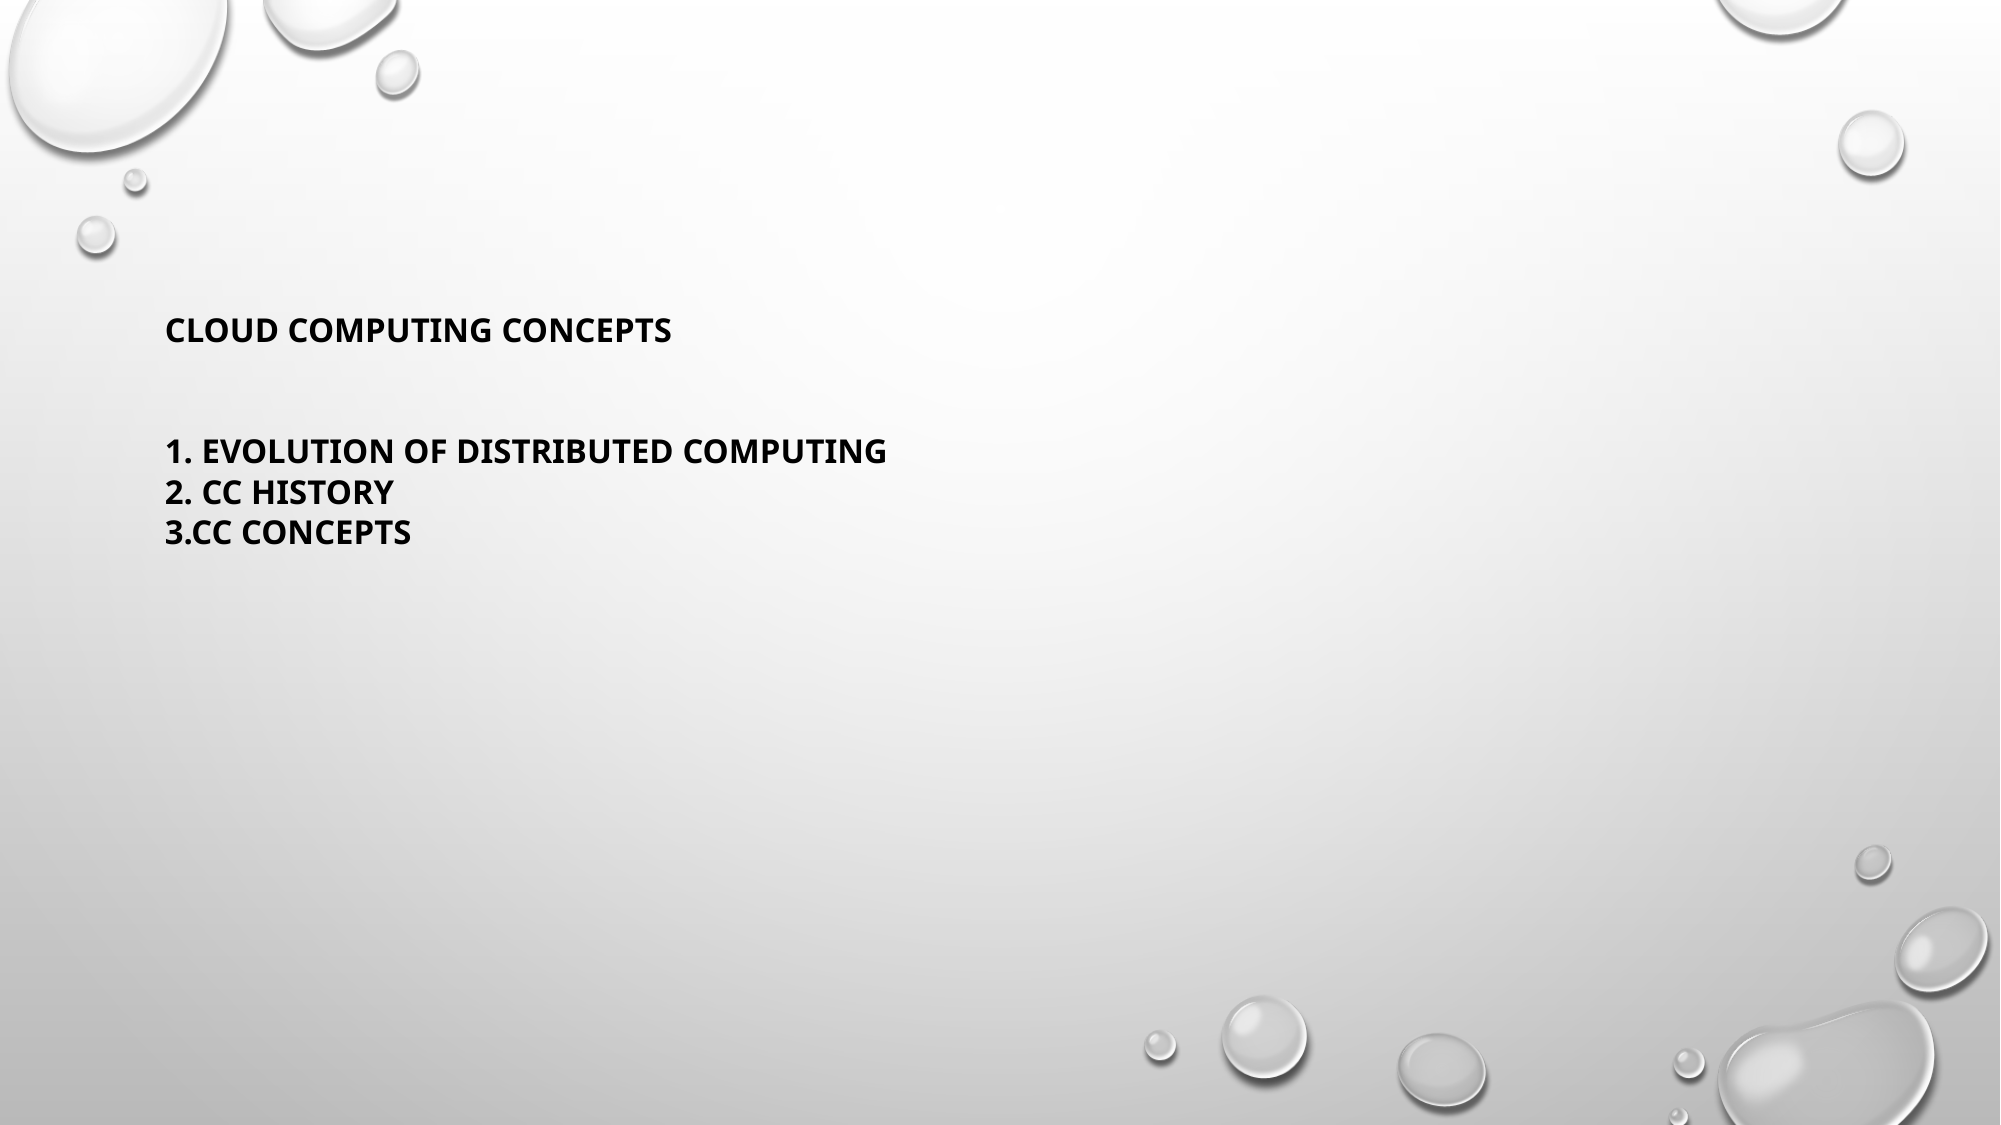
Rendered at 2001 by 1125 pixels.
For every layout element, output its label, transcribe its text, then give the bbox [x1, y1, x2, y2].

picture [0, 0, 2000, 1125]
title CLOUD COMPUTING CONCEPTS 1. EVOLUTION OF DISTRIBUTED COMPUTING 2. CC HISTORY 3.CC CONCEPTS [149, 300, 1851, 563]
